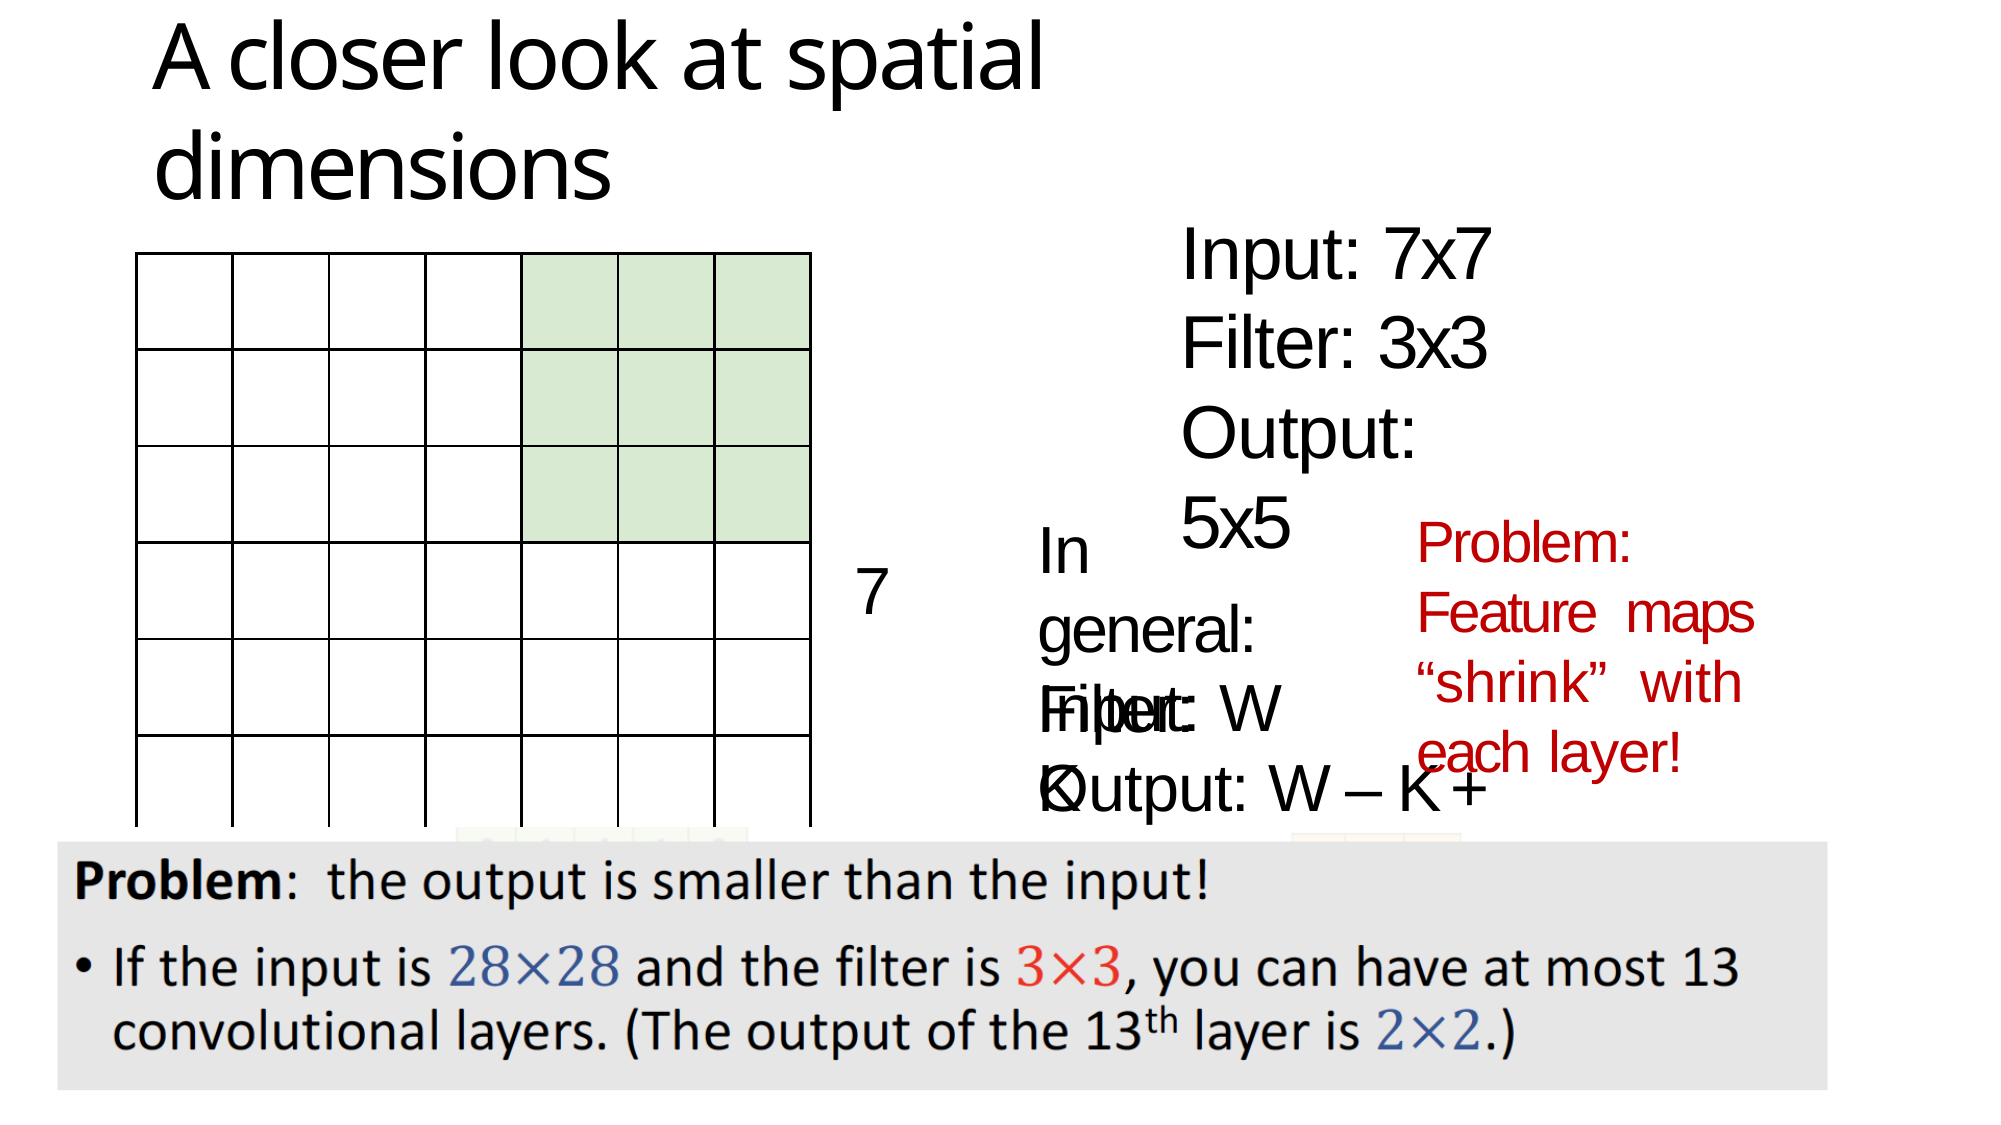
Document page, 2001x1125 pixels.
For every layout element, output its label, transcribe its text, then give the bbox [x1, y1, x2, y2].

table_cell [427, 447, 520, 541]
table_header [138, 255, 231, 348]
table_cell [138, 640, 231, 734]
table_cell [138, 447, 231, 541]
table_header [427, 255, 520, 348]
table_header [330, 255, 424, 348]
text_box Input: 7x7 Filter: 3x3 Output: 5x5 [1178, 199, 1547, 564]
table_cell [619, 447, 713, 541]
table_cell [330, 737, 424, 827]
text_box In general: Input: W [1035, 502, 1327, 742]
table_cell [234, 737, 328, 827]
table_header [234, 255, 328, 348]
text_box Problem: Feature maps “shrink” with each layer! [1414, 502, 1829, 785]
table_cell [523, 544, 617, 638]
table_cell [138, 351, 231, 445]
table_cell [427, 640, 520, 734]
table_cell [234, 640, 328, 734]
table_header [523, 255, 617, 348]
table_cell [619, 351, 713, 445]
table_cell [716, 737, 809, 827]
table_cell [330, 640, 424, 734]
picture [21, 827, 1864, 1109]
table_cell [234, 544, 328, 638]
table_cell [716, 447, 809, 541]
table_cell [330, 351, 424, 445]
table_cell [619, 737, 713, 827]
table_cell [523, 737, 617, 827]
table_cell [234, 447, 328, 541]
table_cell [523, 351, 617, 445]
table_cell [619, 544, 713, 638]
table_cell [716, 640, 809, 734]
table_cell [427, 544, 520, 638]
table_cell [619, 640, 713, 734]
table_cell [138, 544, 231, 638]
text_box 7 [852, 545, 891, 628]
table_cell [716, 351, 809, 445]
table_cell [234, 351, 328, 445]
text_box Output: W – K + 1 [1035, 742, 1523, 827]
table_cell [138, 737, 231, 827]
table_cell [427, 351, 520, 445]
table_cell [330, 544, 424, 638]
table_header [716, 255, 809, 348]
text_box Filter: K [1035, 663, 1247, 742]
table_cell [716, 544, 809, 638]
table_cell [523, 447, 617, 541]
table_header [619, 255, 713, 348]
table_cell [523, 640, 617, 734]
title A closer look at spatial dimensions [150, 0, 1303, 218]
table_cell [330, 447, 424, 541]
table_cell [427, 737, 520, 827]
